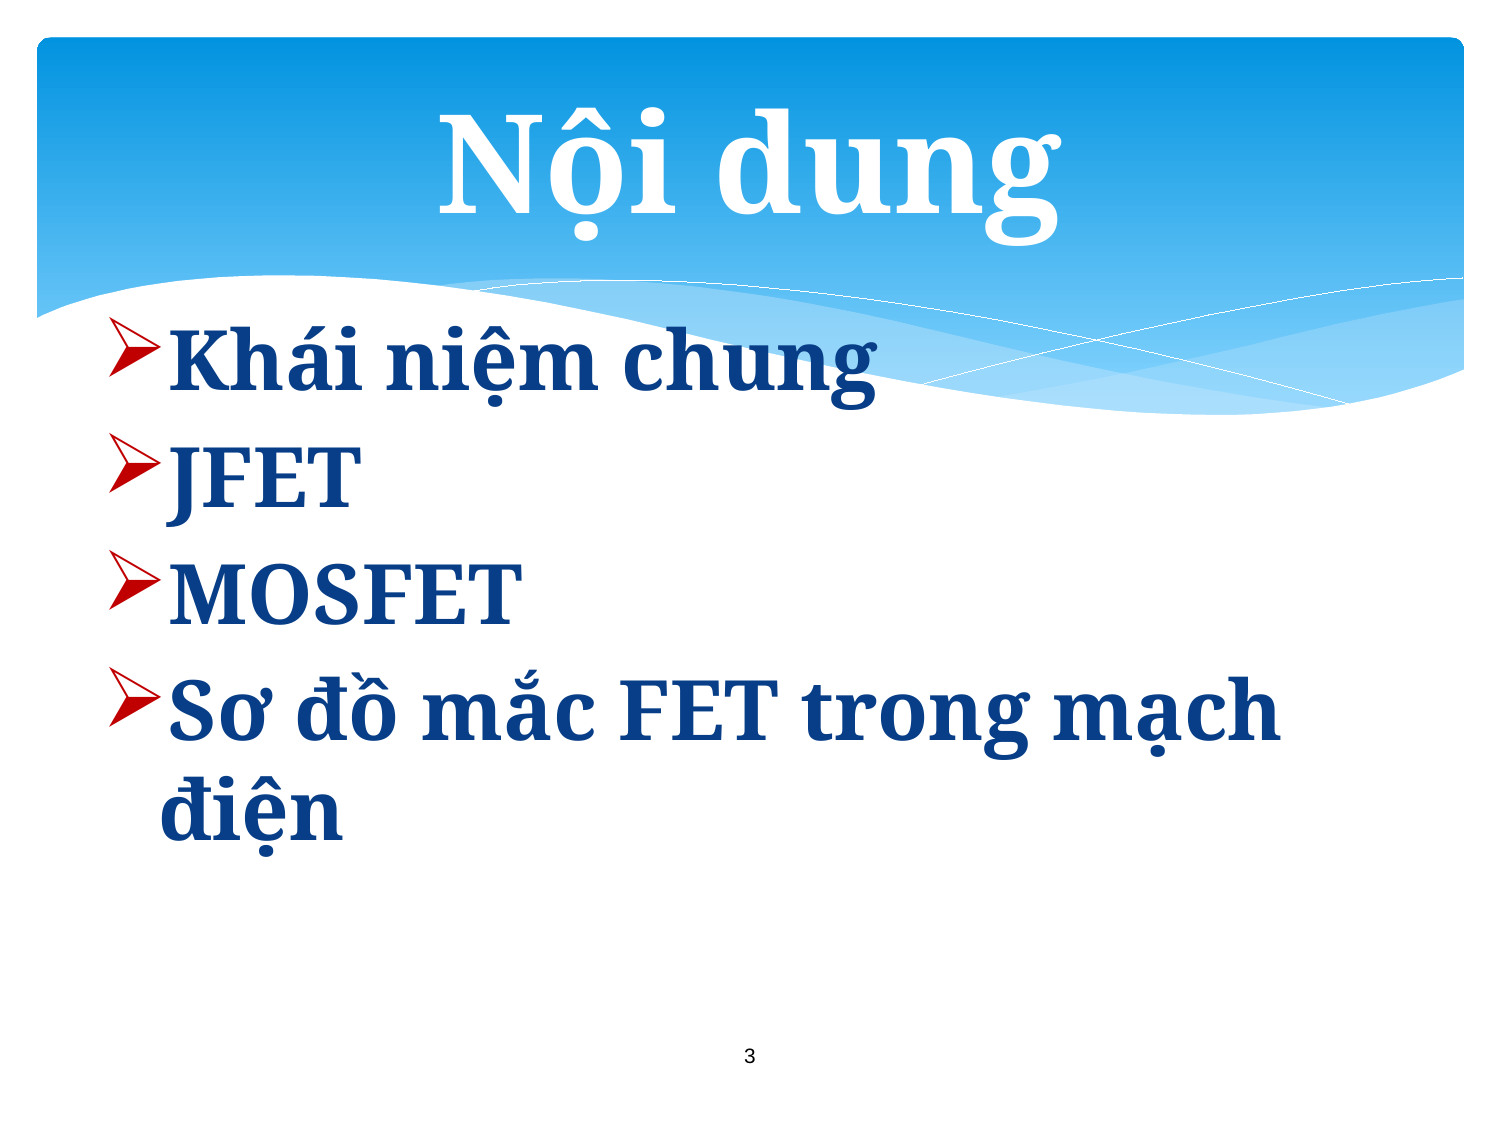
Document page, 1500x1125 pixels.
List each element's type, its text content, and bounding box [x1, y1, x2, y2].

list Khái niệm chung JFET MOSFET Sơ đồ mắc FET trong mạch điện [87, 299, 1450, 974]
slide_number 3 [654, 1025, 846, 1086]
title Nội dung [75, 55, 1425, 261]
